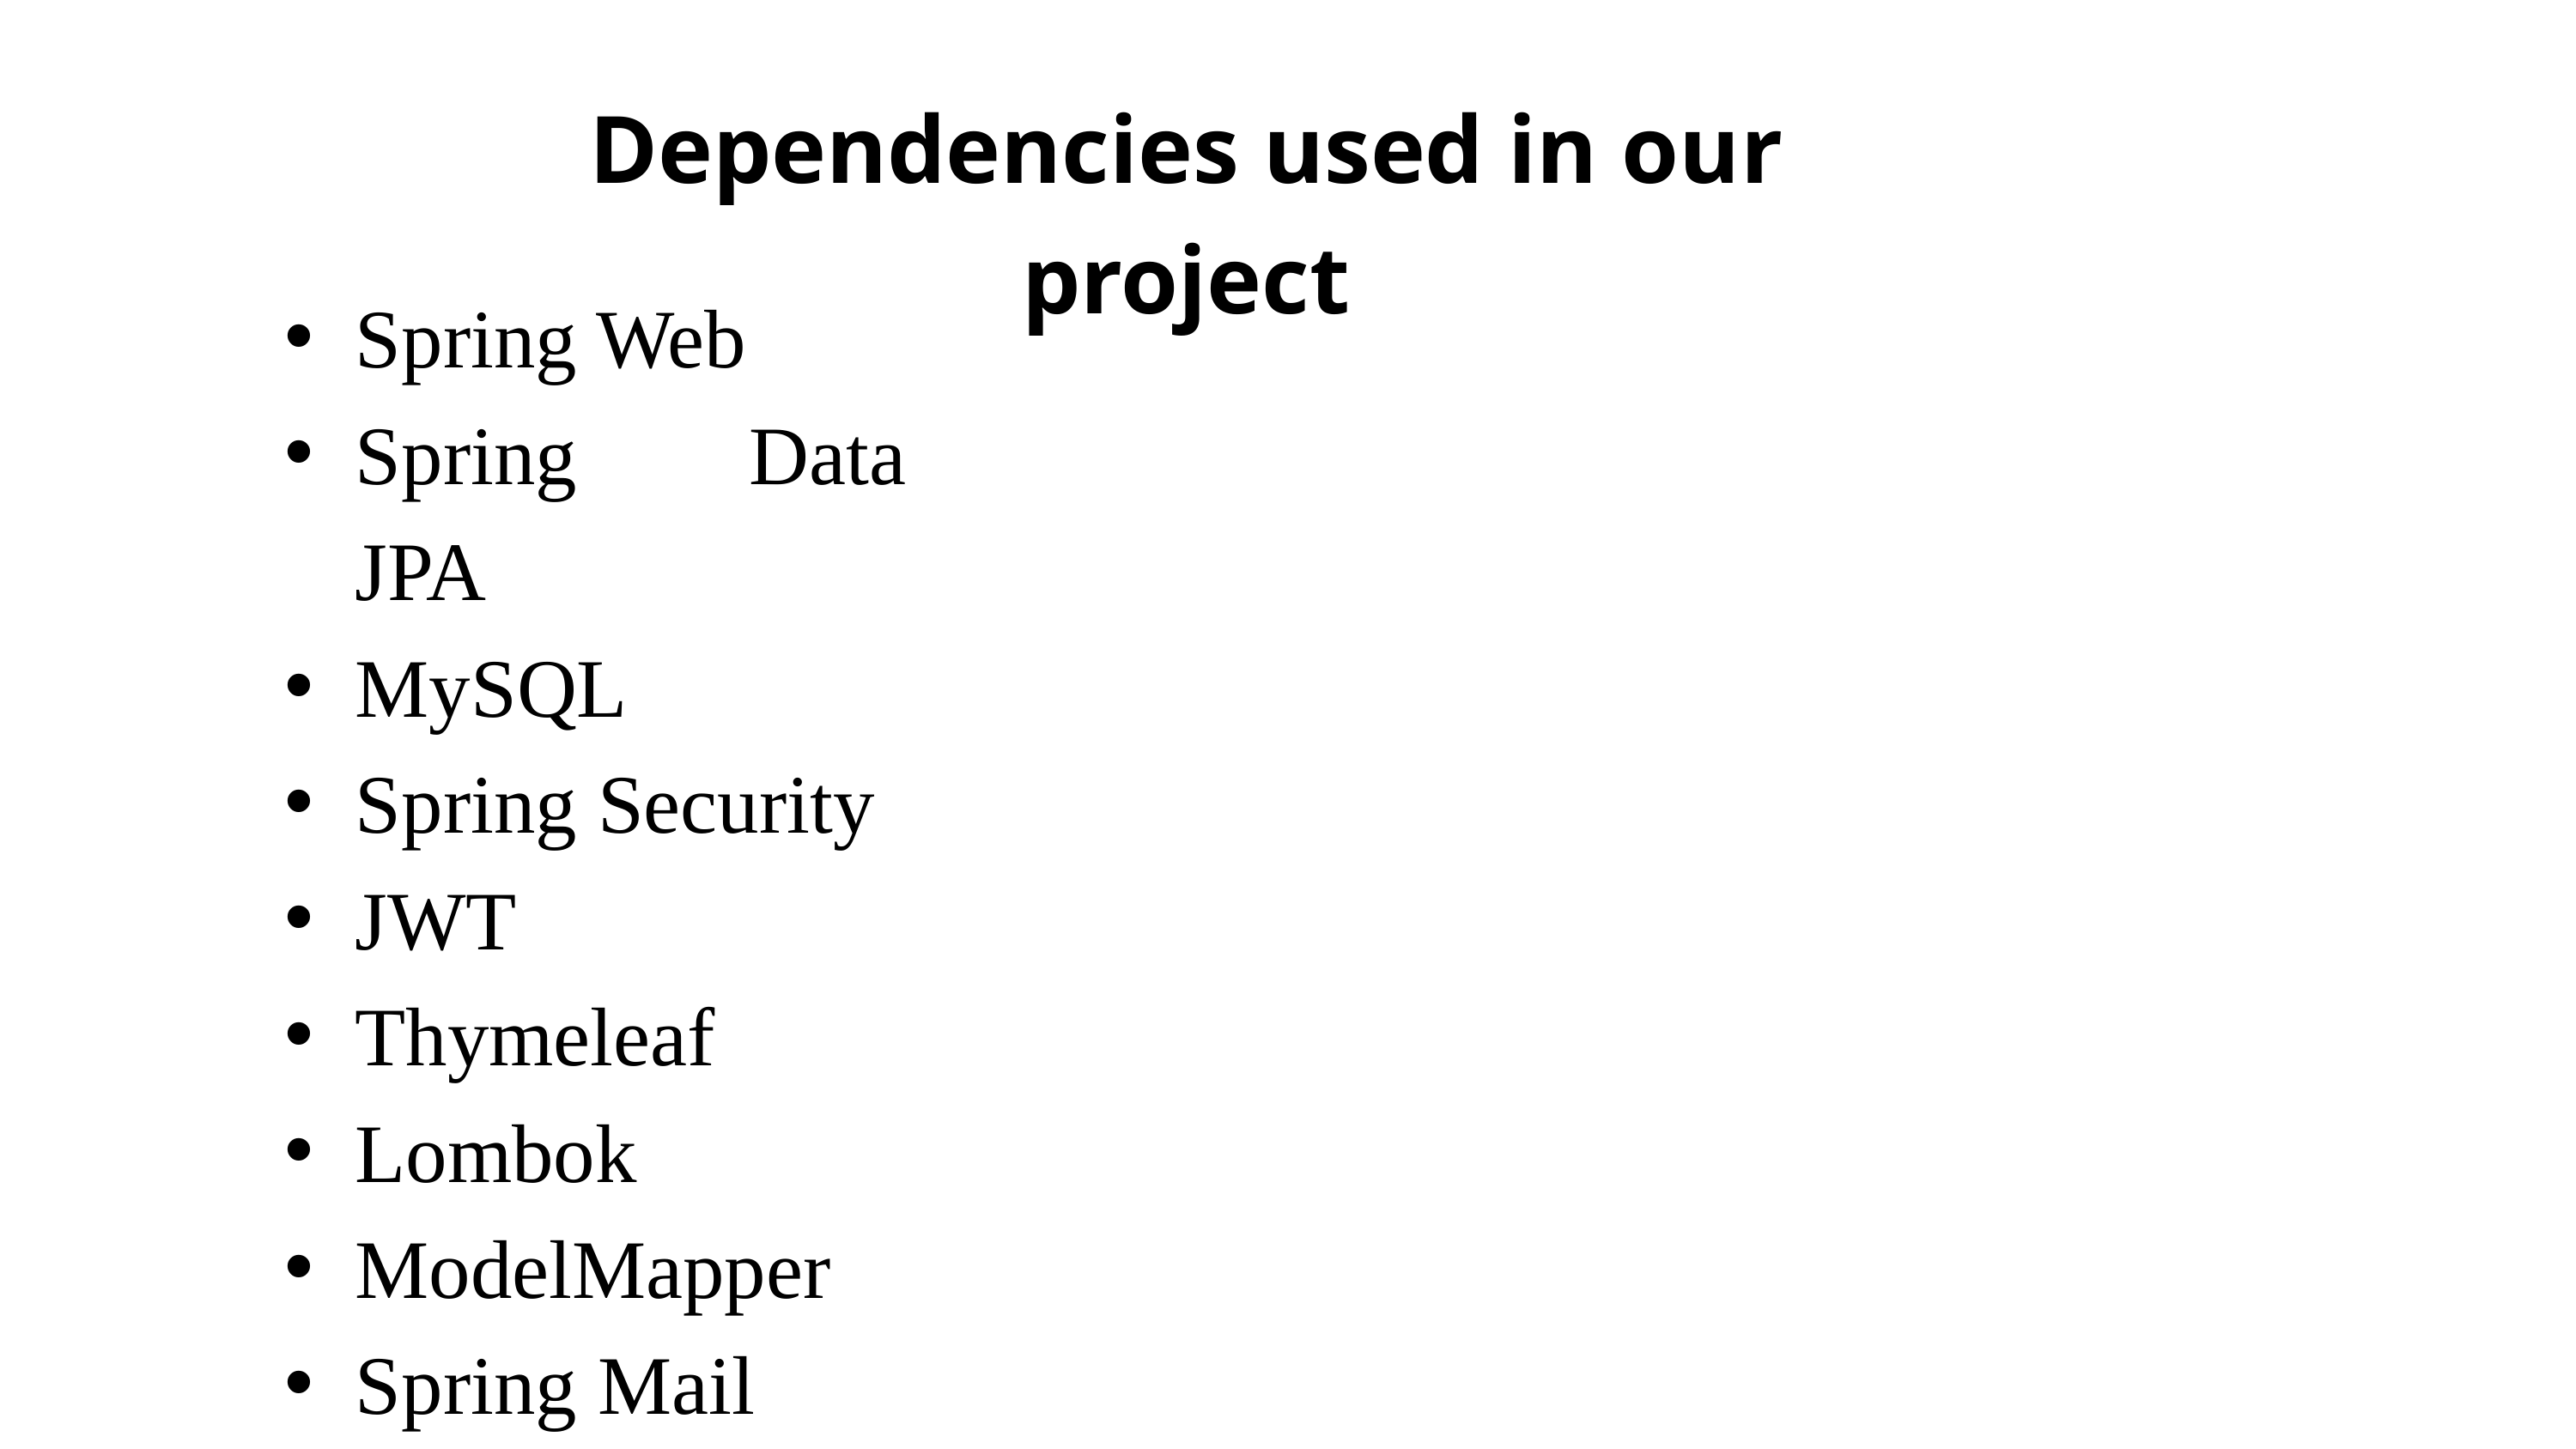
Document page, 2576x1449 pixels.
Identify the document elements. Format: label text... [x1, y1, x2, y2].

text_box Spring Web Spring Data JPA MySQL Spring Security JWT Thymeleaf Lombok ModelMapper Spring Mail [214, 268, 907, 1432]
text_box Dependencies used in our project [529, 71, 1844, 332]
